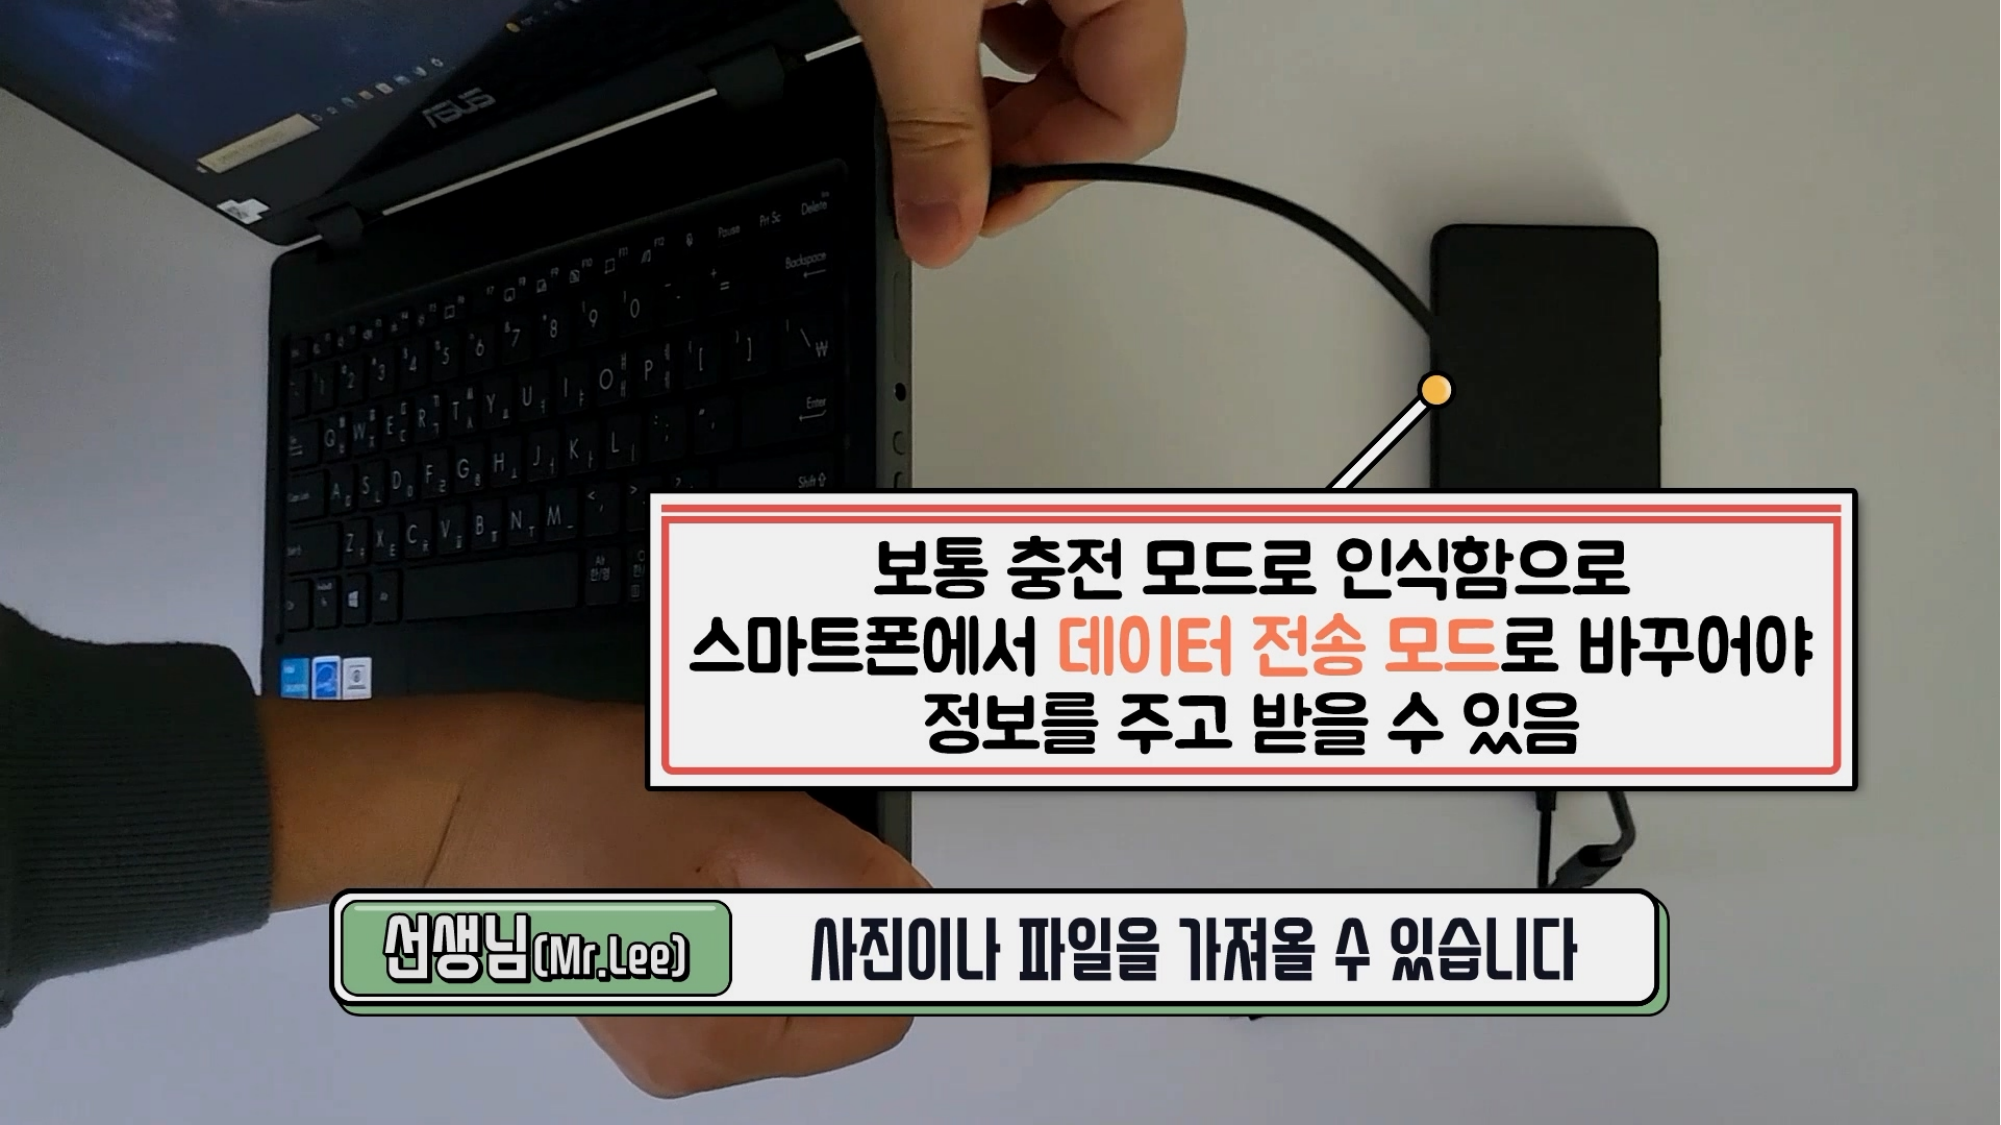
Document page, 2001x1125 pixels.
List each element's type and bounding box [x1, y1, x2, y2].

list [0, 0, 2000, 1125]
